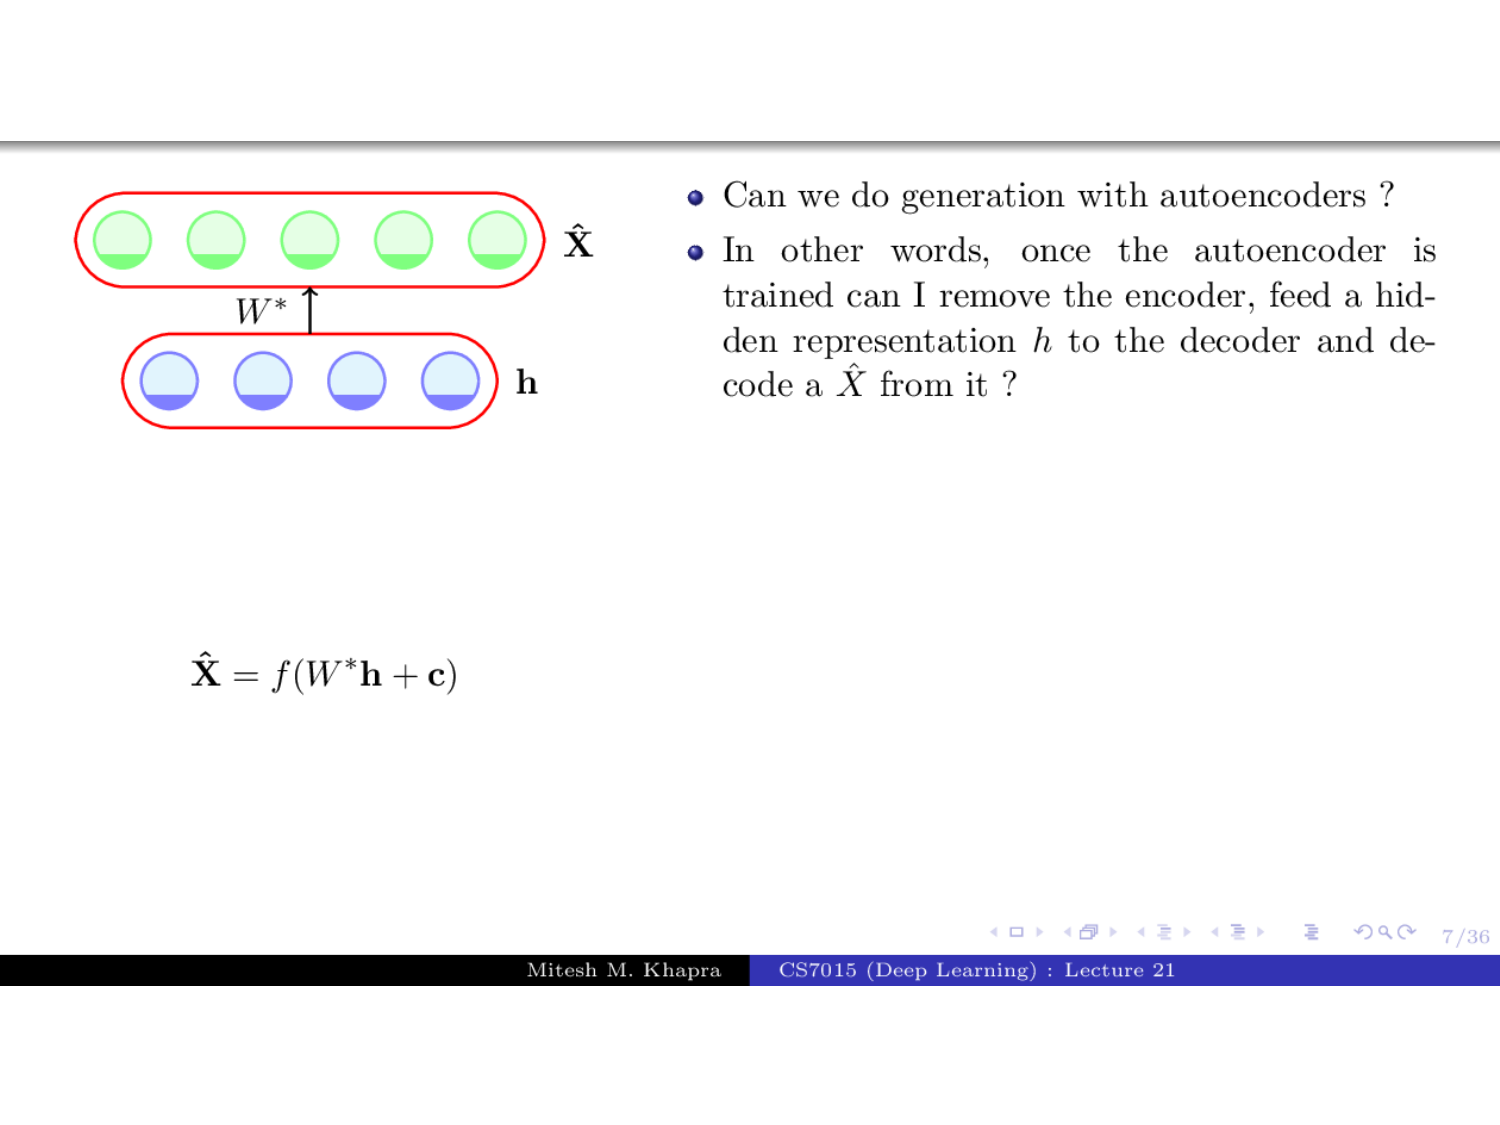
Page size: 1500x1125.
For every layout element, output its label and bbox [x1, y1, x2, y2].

picture [0, 141, 1500, 986]
